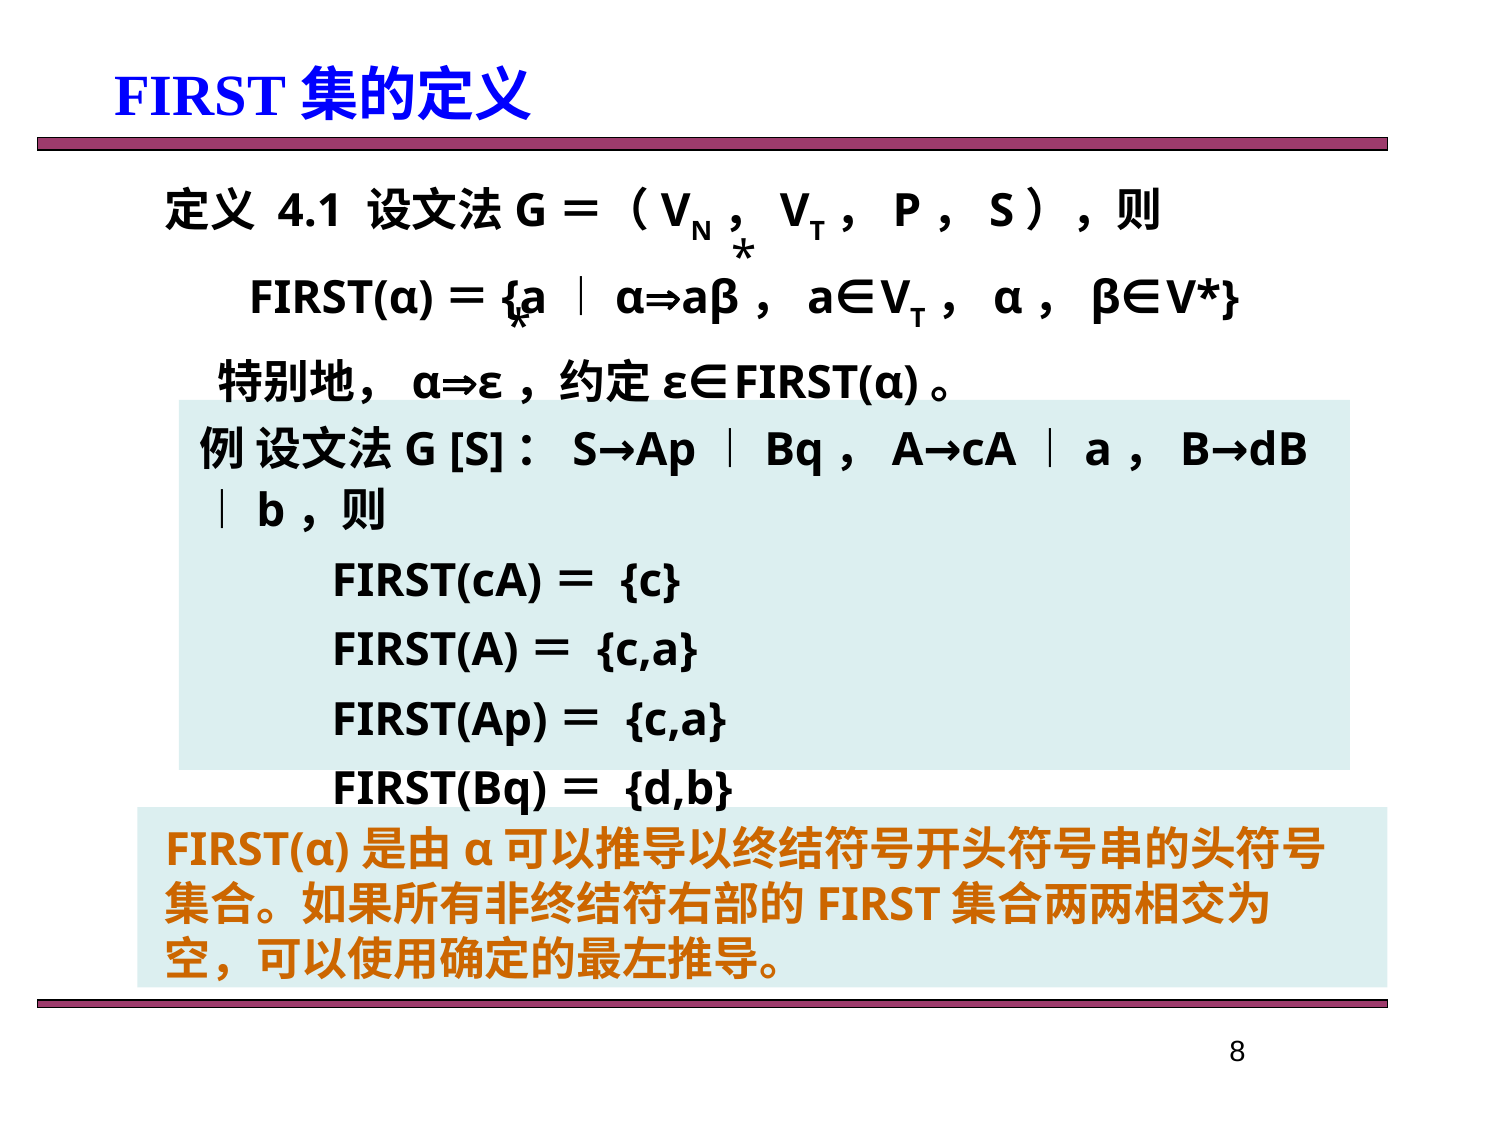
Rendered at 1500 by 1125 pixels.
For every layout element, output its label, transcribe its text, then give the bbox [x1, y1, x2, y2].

text_box * [712, 220, 775, 291]
text_box FIRST(α)是由α可以推导以终结符号开头符号串的头符号集合。如果所有非终结符右部的FIRST集合两两相交为空，可以使用确定的最左推导。 [150, 812, 1375, 993]
text_box FIRST集的定义 [99, 49, 1063, 138]
text_box [178, 415, 184, 770]
text_box [137, 807, 184, 988]
text_box 定义 4.1 设文法G＝（VN，VT，P，S），则 FIRST(α)＝{a︱αaβ，a∈VT，α，β∈V*} 特别地，αε，约定ε∈FIRST(α)。 [150, 160, 1388, 415]
slide_number 8 [1062, 1025, 1413, 1066]
text_box [1360, 807, 1388, 988]
text_box * [487, 289, 550, 360]
text_box 例 设文法G [S]：S→Ap︱Bq，A→cA︱a，B→dB︱b，则 FIRST(cA)＝ {c} FIRST(A)＝ {c,a} FIRST(Ap)＝ {c,a} FIRST(Bq)＝ {d,b} [184, 407, 1360, 822]
